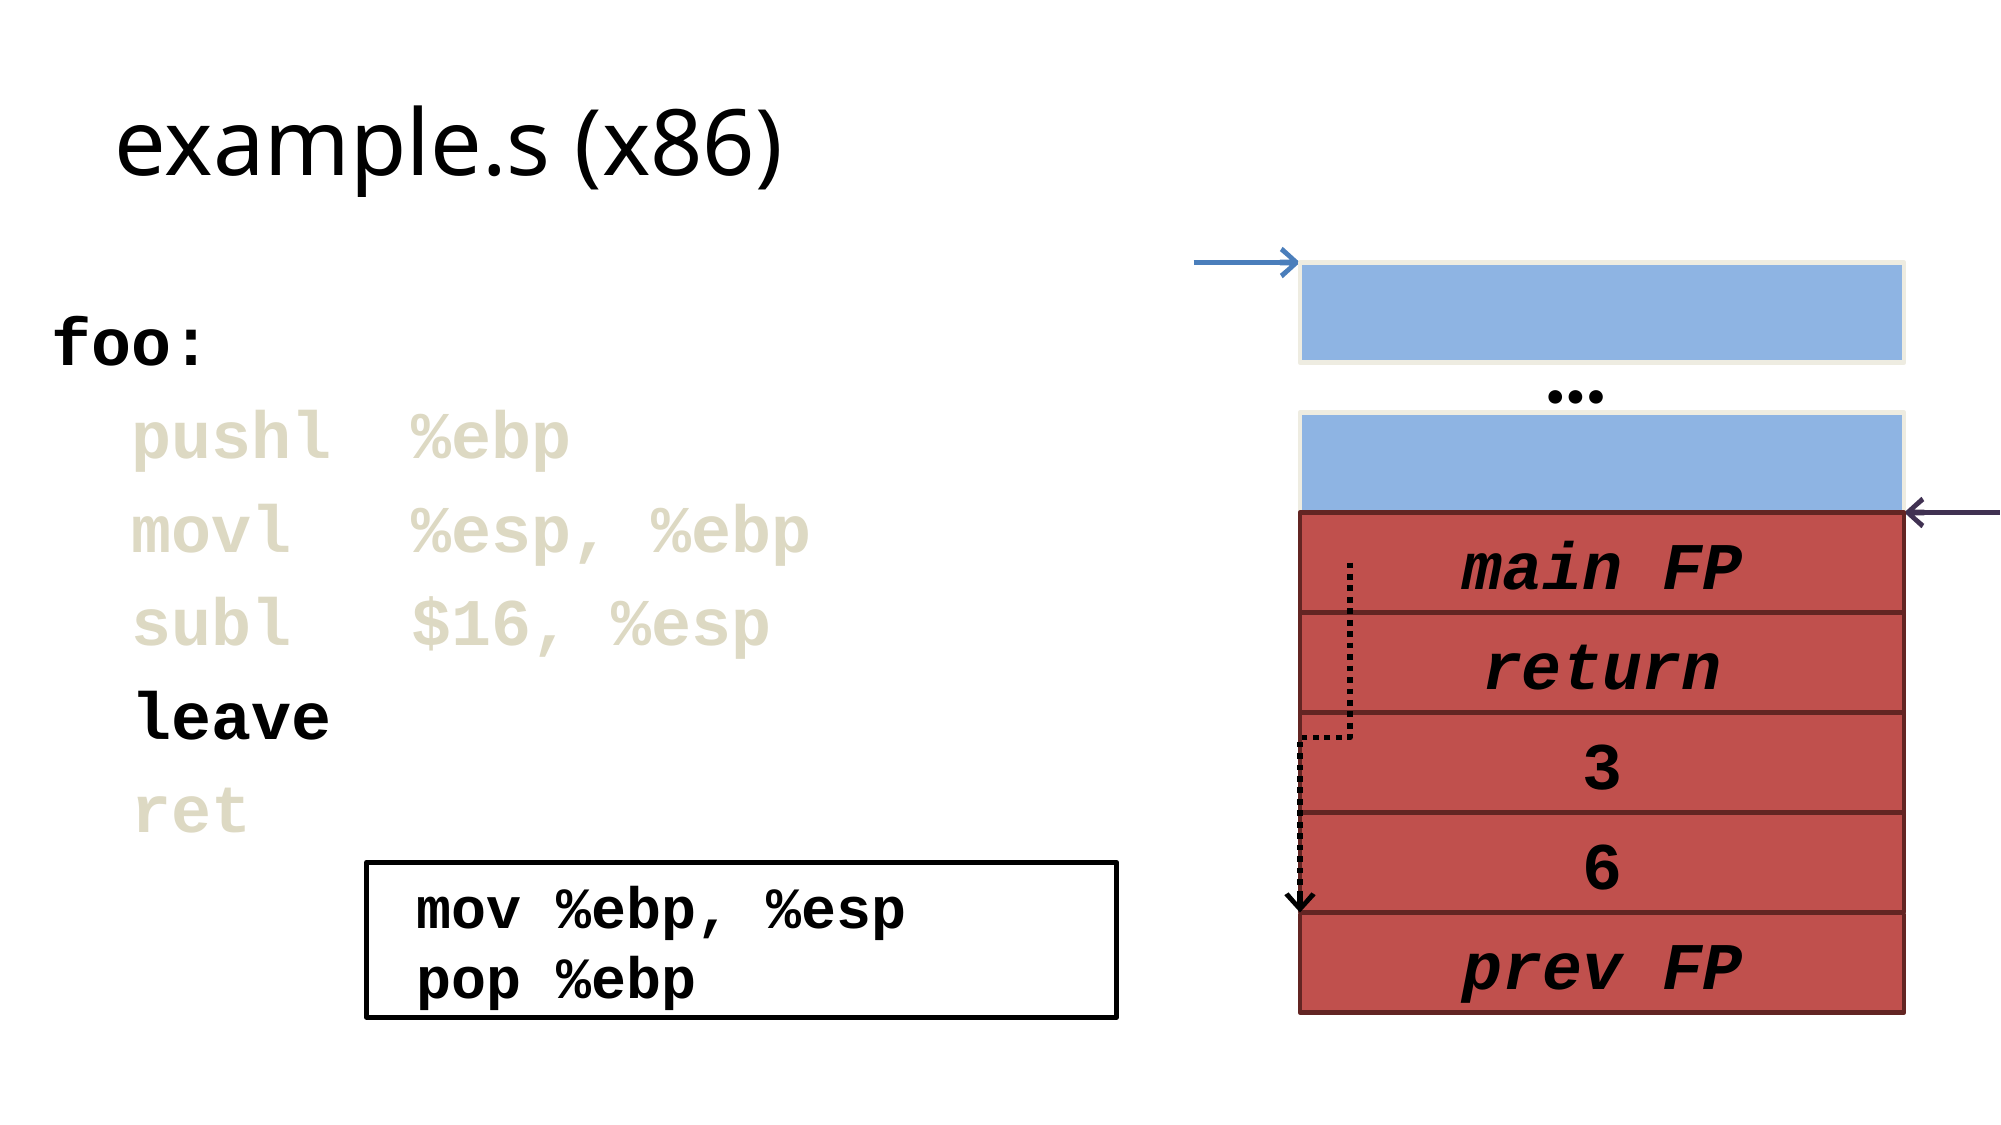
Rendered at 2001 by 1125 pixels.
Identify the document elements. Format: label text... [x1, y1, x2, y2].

text_box prev FP [1298, 914, 1906, 1015]
text_box … [1528, 304, 1624, 430]
text_box mov %ebp, %esp pop %ebp [366, 862, 1117, 1018]
title example.s (x86) [99, 45, 1900, 233]
text_box 6 [1298, 815, 1906, 914]
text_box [1149, 712, 1501, 763]
text_box return [1298, 614, 1906, 715]
text_box [1298, 260, 1906, 365]
text_box 3 [1298, 715, 1906, 815]
text_box [1817, 410, 1906, 510]
list foo: pushl %ebp movl %esp, %ebp subl $16, %esp leave ret [16, 291, 1817, 1050]
text_box main FP [1298, 510, 1906, 614]
